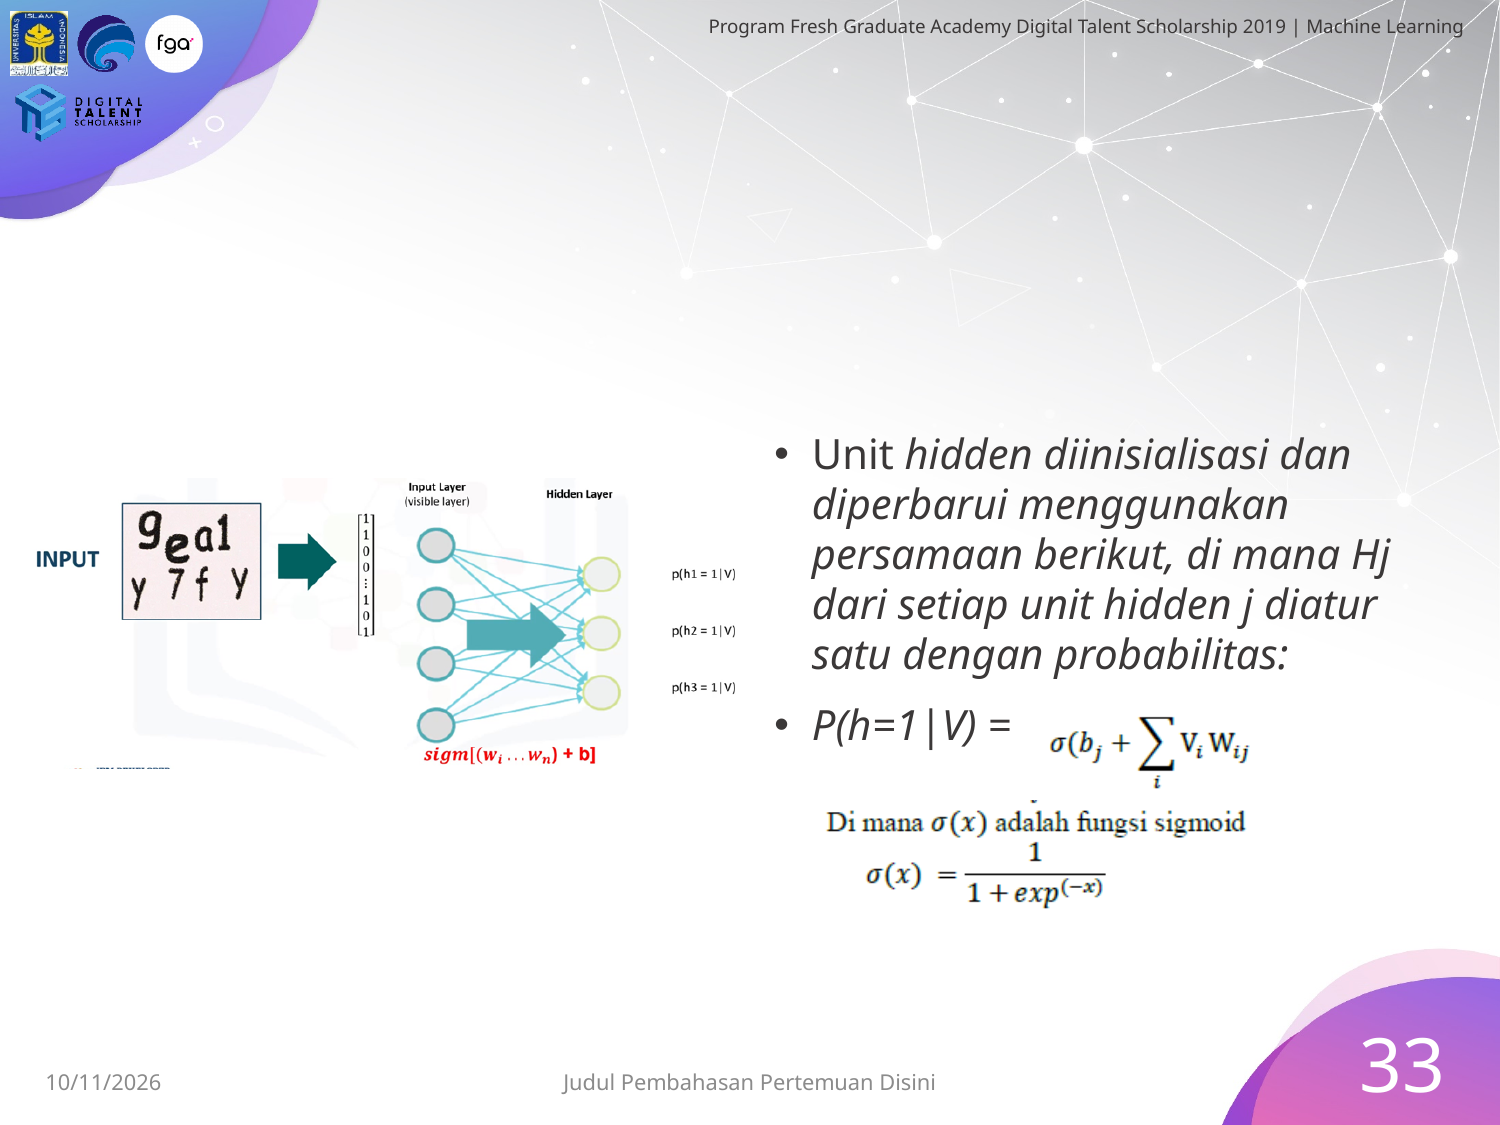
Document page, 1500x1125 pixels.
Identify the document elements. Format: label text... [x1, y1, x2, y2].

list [30, 478, 741, 769]
slide_number 33 [1327, 1023, 1478, 1114]
footer Judul Pembahasan Pertemuan Disini [382, 1053, 1118, 1114]
list Unit hidden diinisialisasi dan diperbarui menggunakan persamaan berikut, di mana Hj dari setiap unit hidden j diatur satu dengan probabilitas: P(h=1|V) = [759, 234, 1478, 1014]
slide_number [30, 1053, 272, 1114]
picture [0, 0, 1500, 1125]
